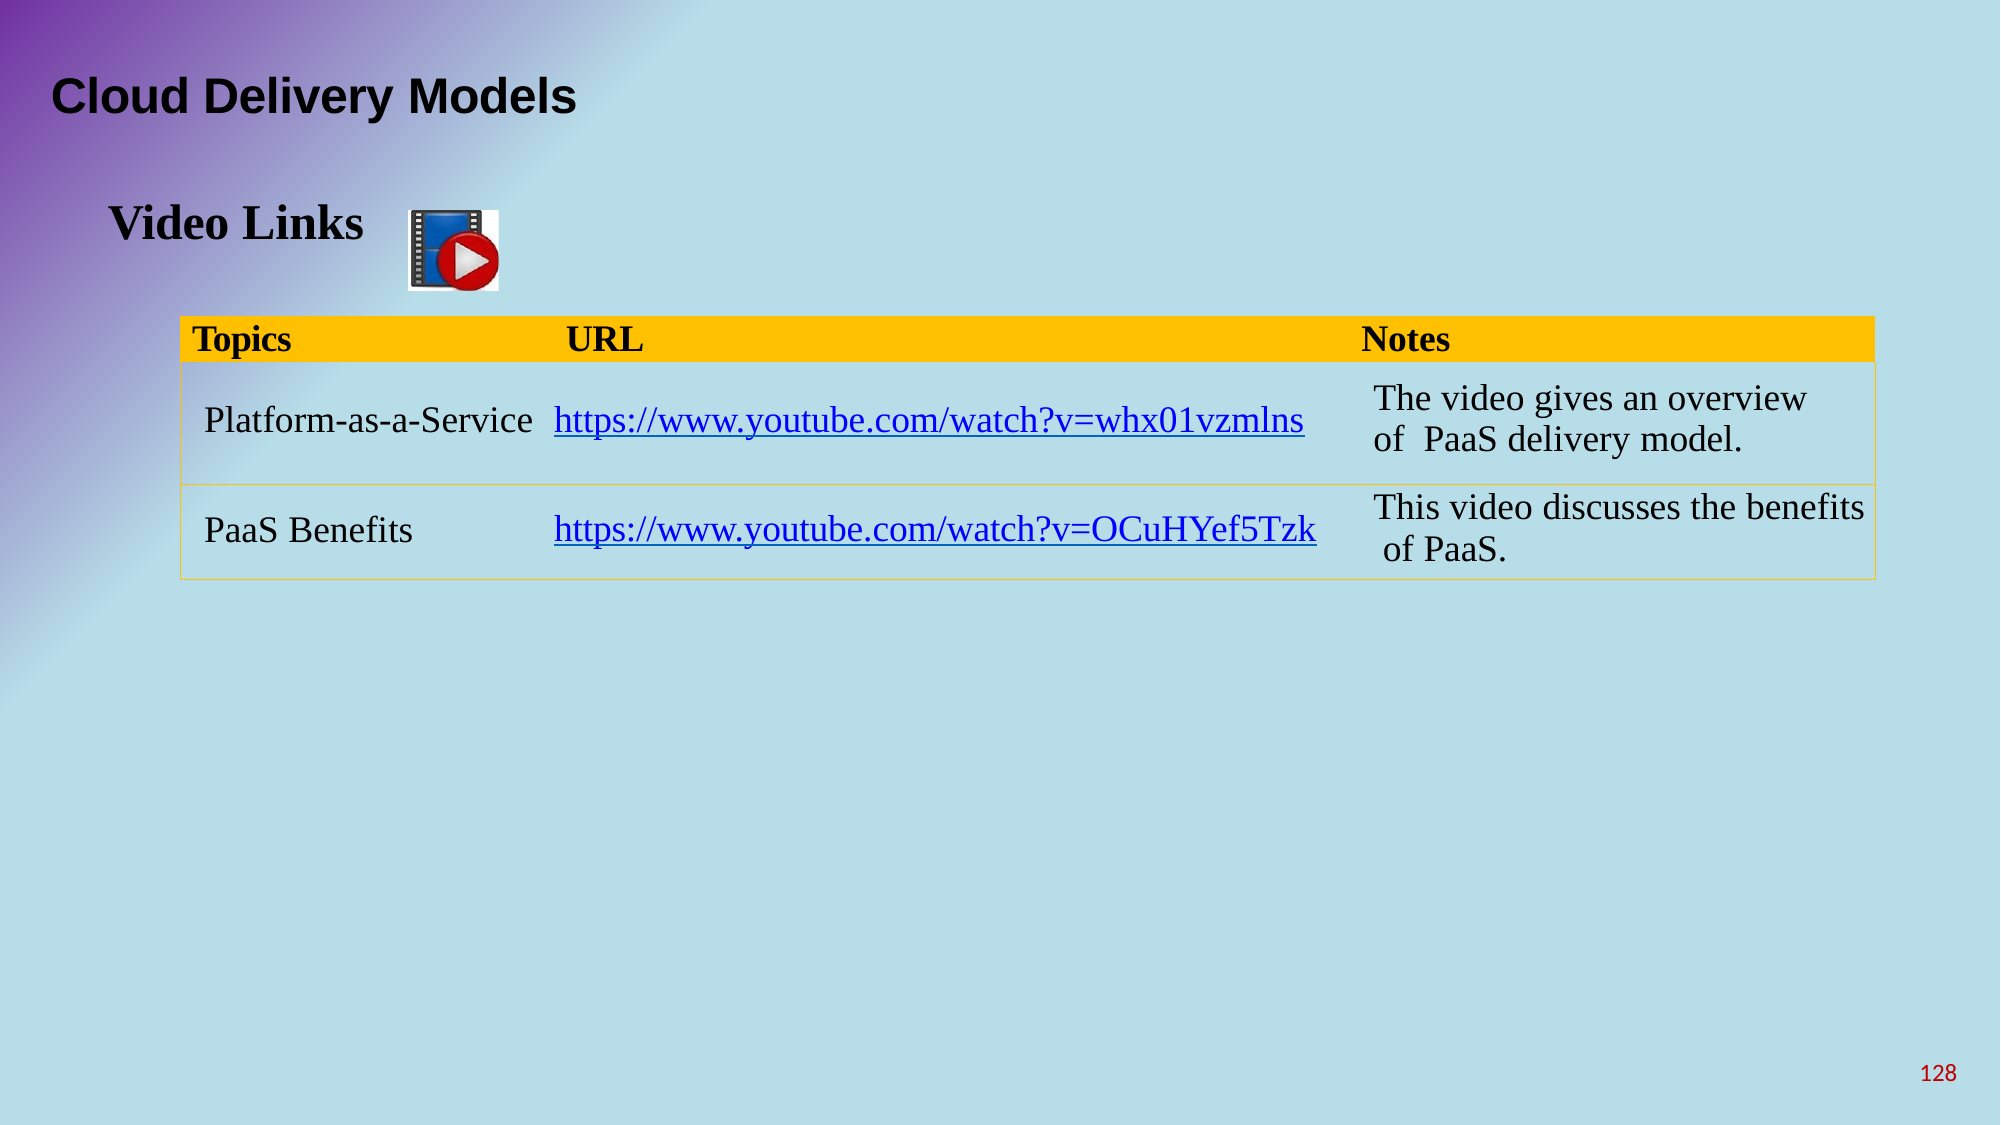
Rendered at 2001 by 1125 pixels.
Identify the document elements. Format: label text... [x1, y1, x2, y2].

table_header Topics [180, 316, 544, 362]
table_cell PaaS Benefits [181, 485, 544, 579]
table_header URL [544, 316, 1344, 362]
table_header Notes [1344, 316, 1875, 362]
table_cell Platform-as-a-Service [181, 362, 544, 484]
table_cell https://www.youtube.com/watch?v=OCuHYef5Tzk [544, 485, 1344, 579]
text_box 128 [1913, 1060, 1964, 1087]
text_box [408, 210, 499, 291]
table_cell This video discusses the benefits of PaaS. [1344, 485, 1875, 579]
title Cloud Delivery Models [48, 61, 581, 251]
table_cell The video gives an overview of PaaS delivery model. [1344, 362, 1875, 484]
table_cell https://www.youtube.com/watch?v=whx01vzmlns [544, 362, 1344, 484]
text_box Video Links [105, 187, 369, 250]
